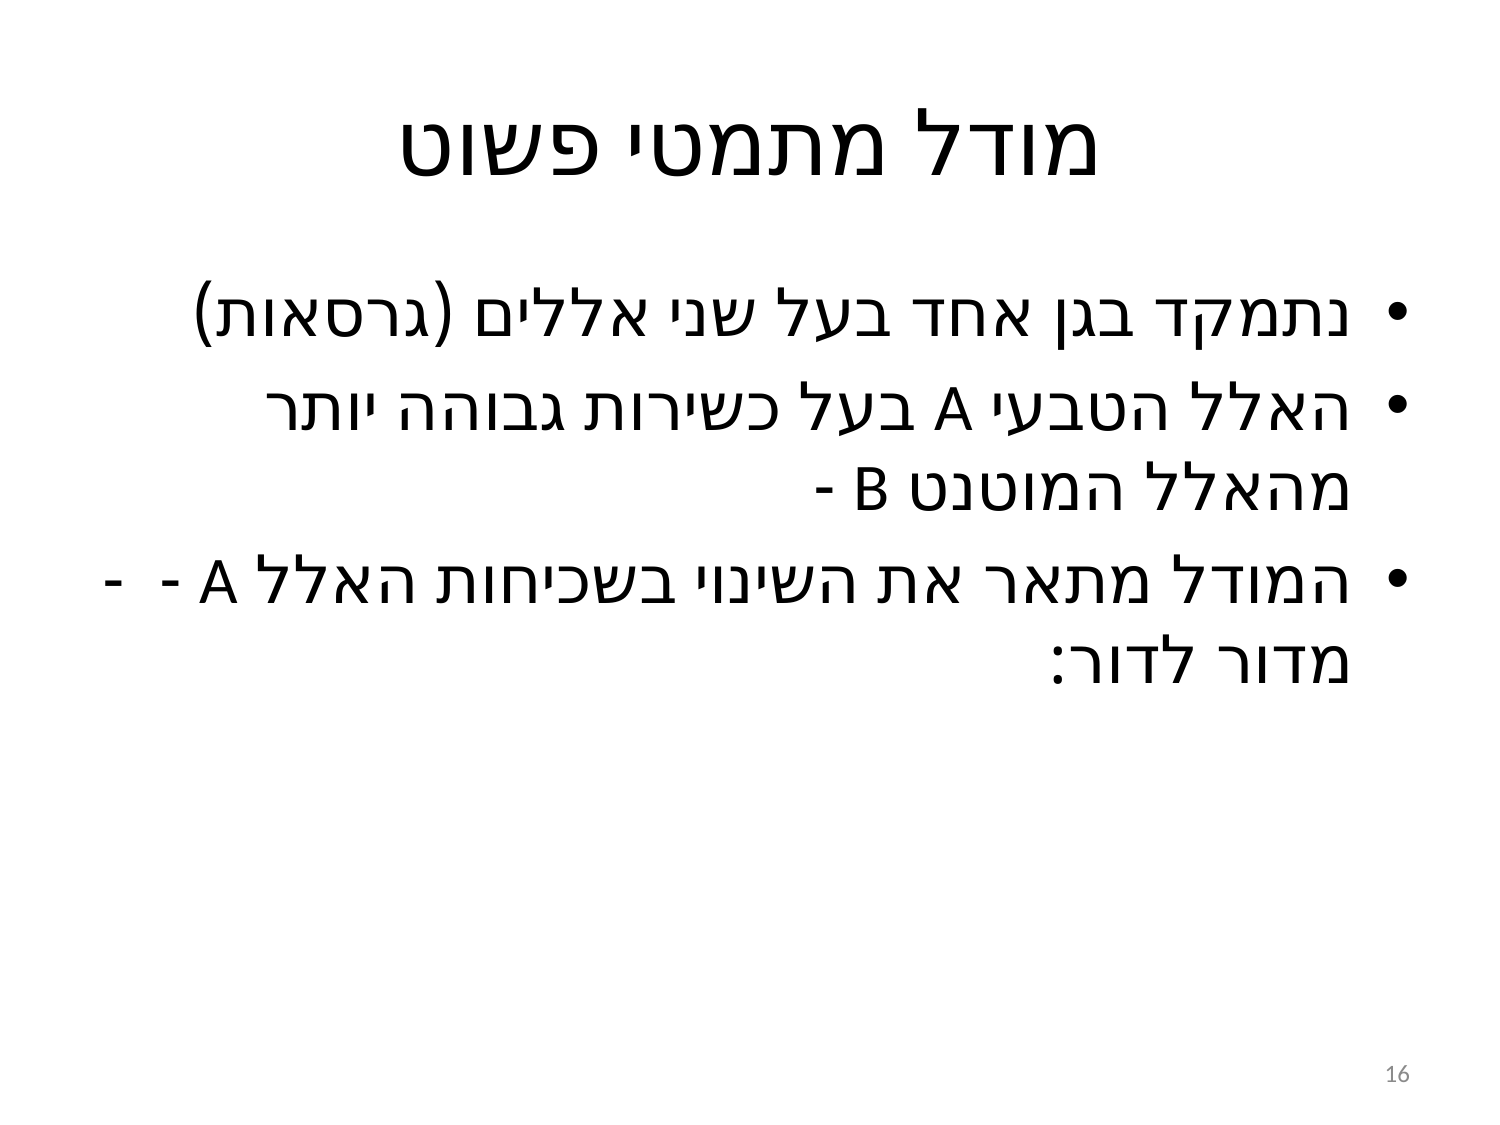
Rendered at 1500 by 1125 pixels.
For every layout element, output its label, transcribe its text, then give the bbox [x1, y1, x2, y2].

slide_number 16 [1074, 1042, 1425, 1103]
title מודל מתמטי פשוט [75, 45, 1425, 233]
